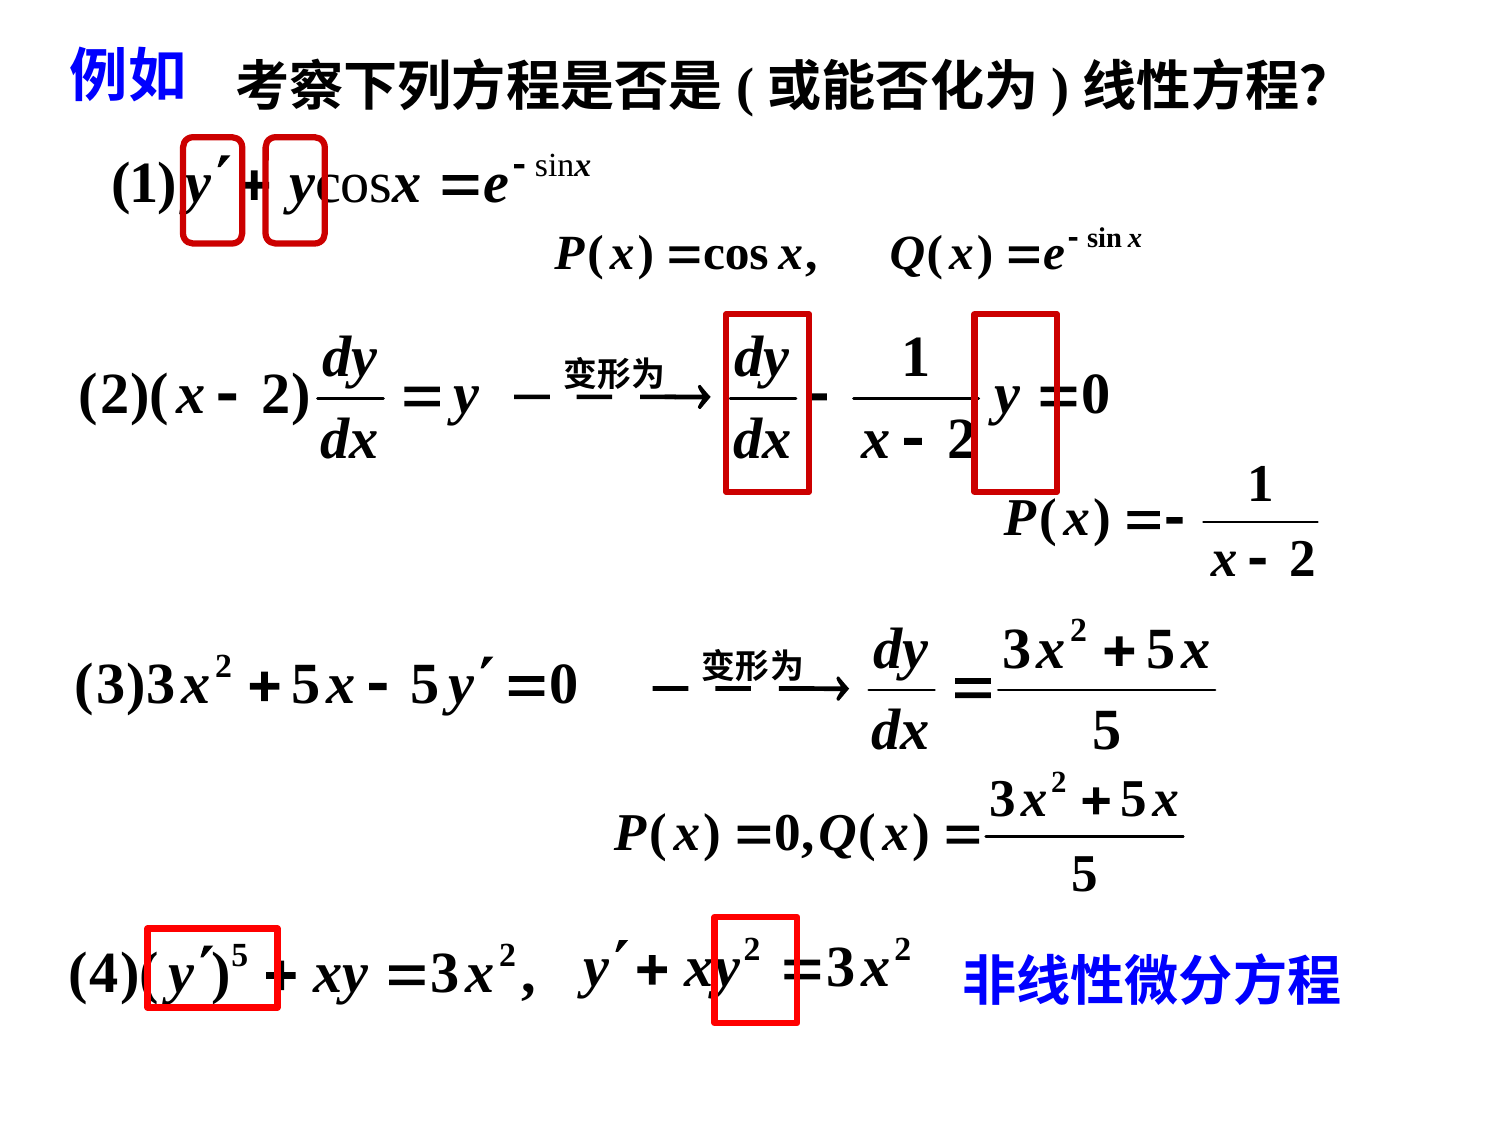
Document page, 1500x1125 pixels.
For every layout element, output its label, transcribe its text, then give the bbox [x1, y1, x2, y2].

text_box 非线性微分方程 [962, 933, 1342, 1012]
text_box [76, 325, 486, 464]
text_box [73, 644, 582, 723]
text_box 例如 [55, 31, 231, 116]
text_box [267, 137, 324, 142]
text_box [726, 314, 809, 324]
text_box 考察下列方程是否是(或能否化为)线性方程？ [231, 37, 1365, 116]
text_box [109, 143, 607, 222]
text_box [714, 1014, 798, 1024]
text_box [997, 455, 1324, 582]
text_box [147, 928, 278, 932]
text_box [974, 472, 992, 492]
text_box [501, 325, 1115, 464]
text_box [726, 472, 809, 492]
text_box [183, 230, 243, 244]
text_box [67, 933, 539, 1012]
text_box [265, 230, 325, 244]
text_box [572, 928, 915, 1006]
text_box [608, 763, 1188, 897]
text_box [548, 219, 1151, 286]
text_box [184, 137, 241, 142]
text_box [640, 609, 1220, 756]
text_box [714, 916, 798, 927]
text_box [974, 314, 1057, 324]
